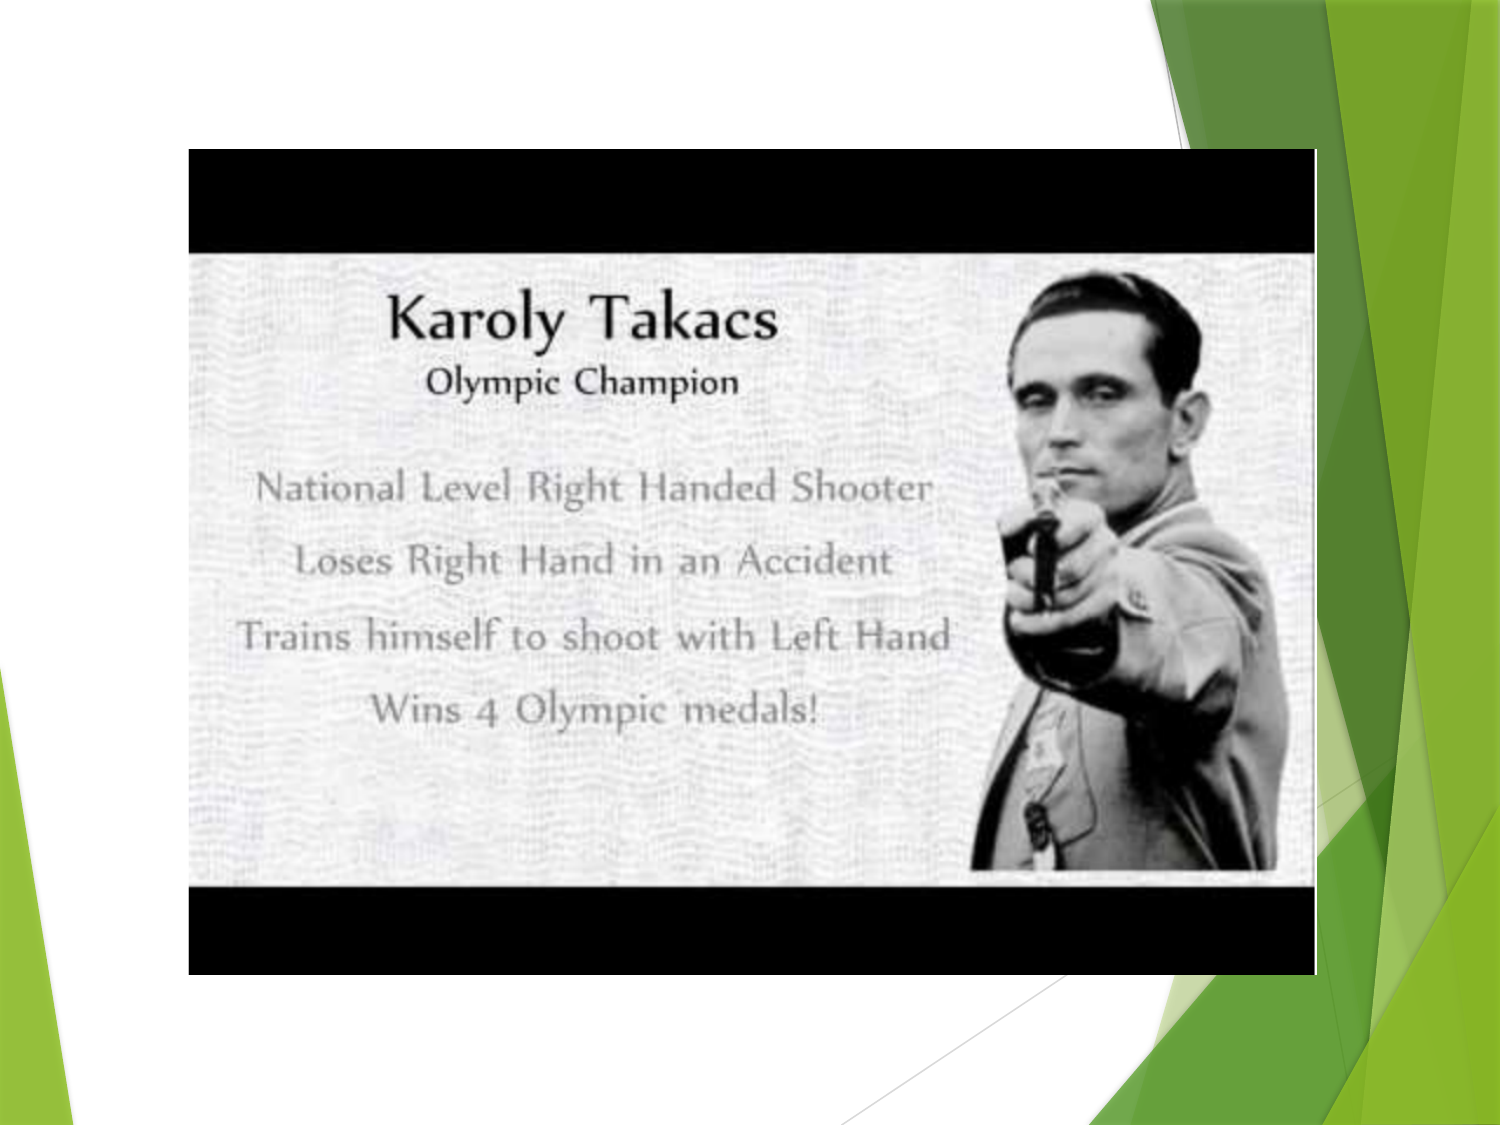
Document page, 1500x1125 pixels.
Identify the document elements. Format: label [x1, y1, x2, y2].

picture [182, 149, 1318, 976]
